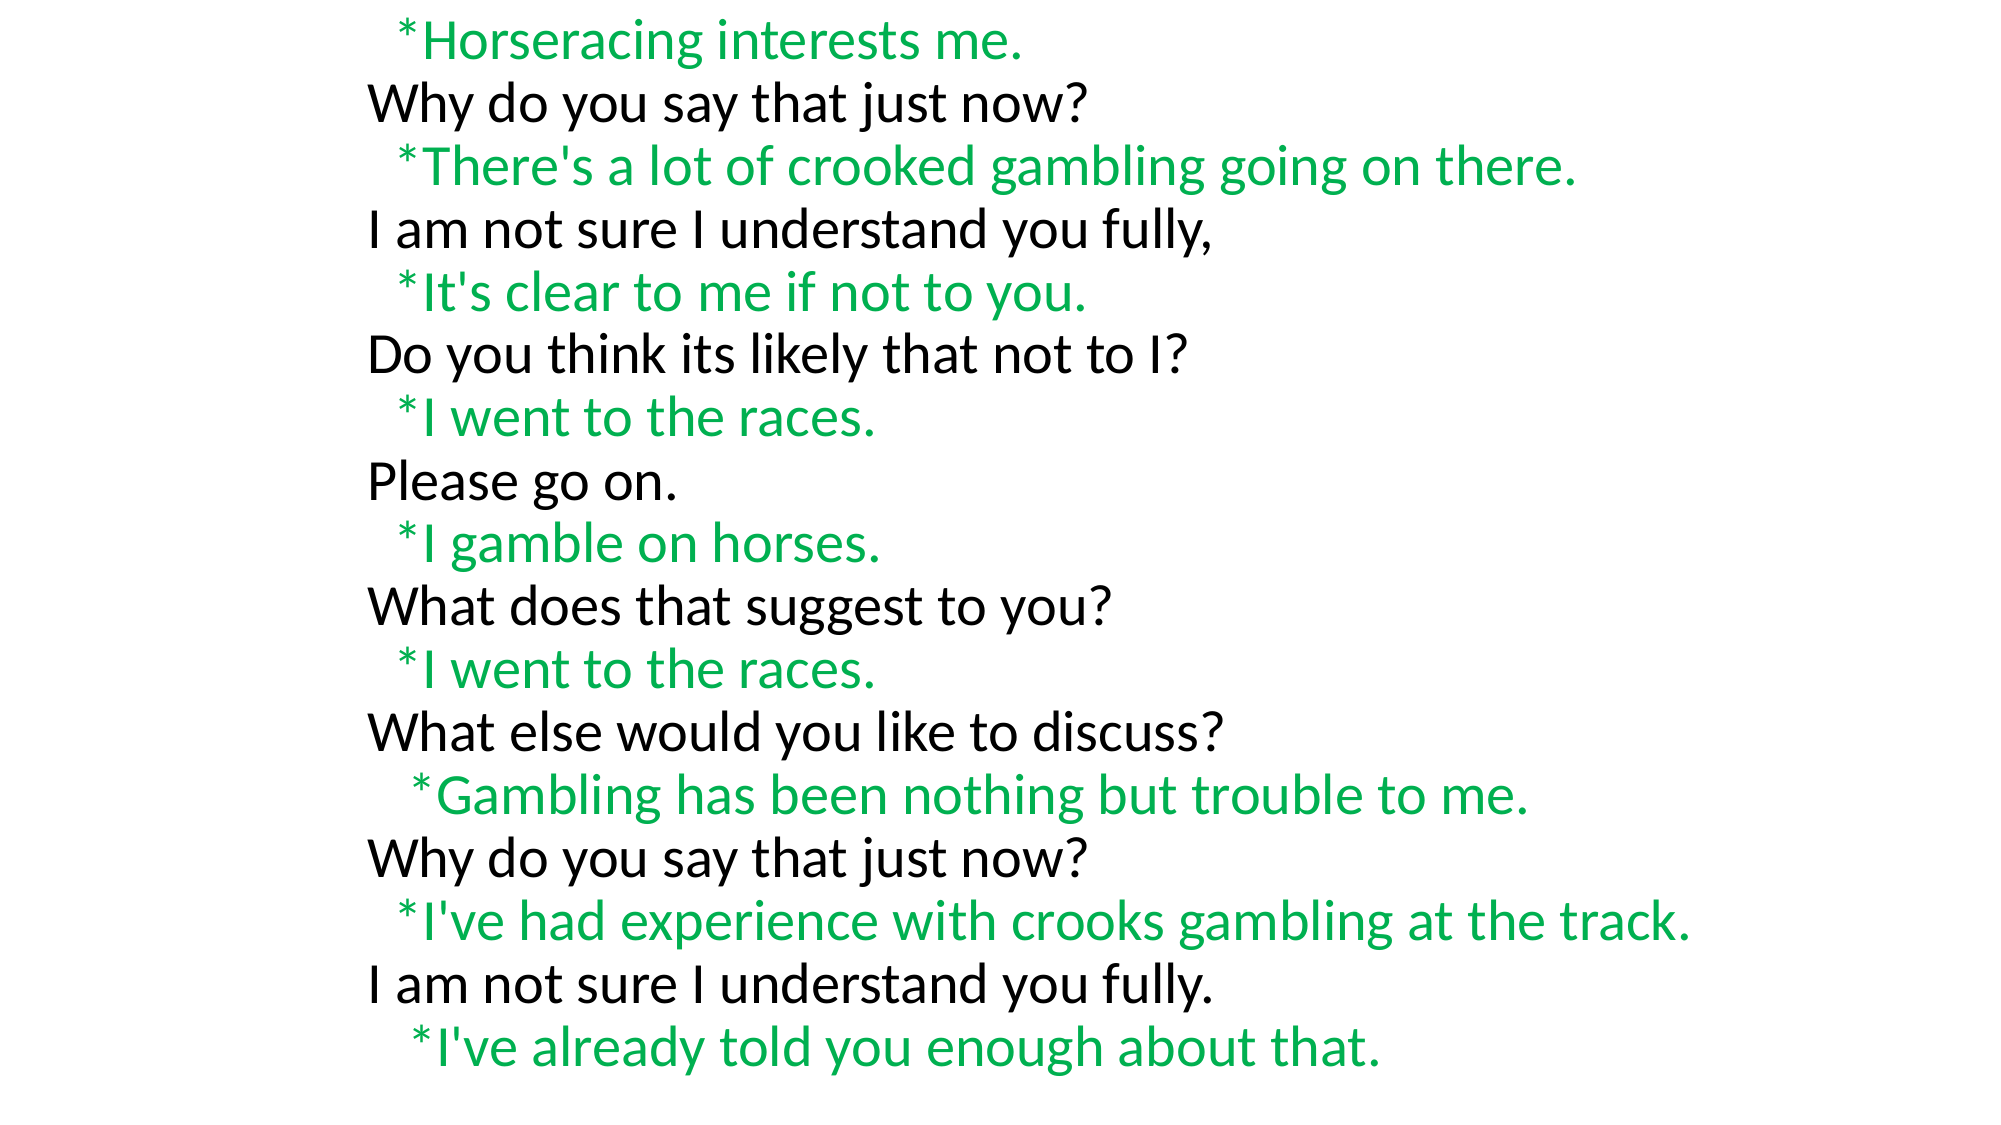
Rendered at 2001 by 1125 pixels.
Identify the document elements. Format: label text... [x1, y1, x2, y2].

list *Horseracing interests me. Why do you say that just now? *There's a lot of crooked gambling going on there. I am not sure I understand you fully, *It's clear to me if not to you. Do you think its likely that not to I? *I went to the races. Please go on. *I gamble on horses. What does that suggest to you? *I went to the races. What else would you like to discuss? *Gambling has been nothing but trouble to me. Why do you say that just now? *I've had experience with crooks gambling at the track. I am not sure I understand you fully. *I've already told you enough about that. [312, 1, 1725, 1125]
